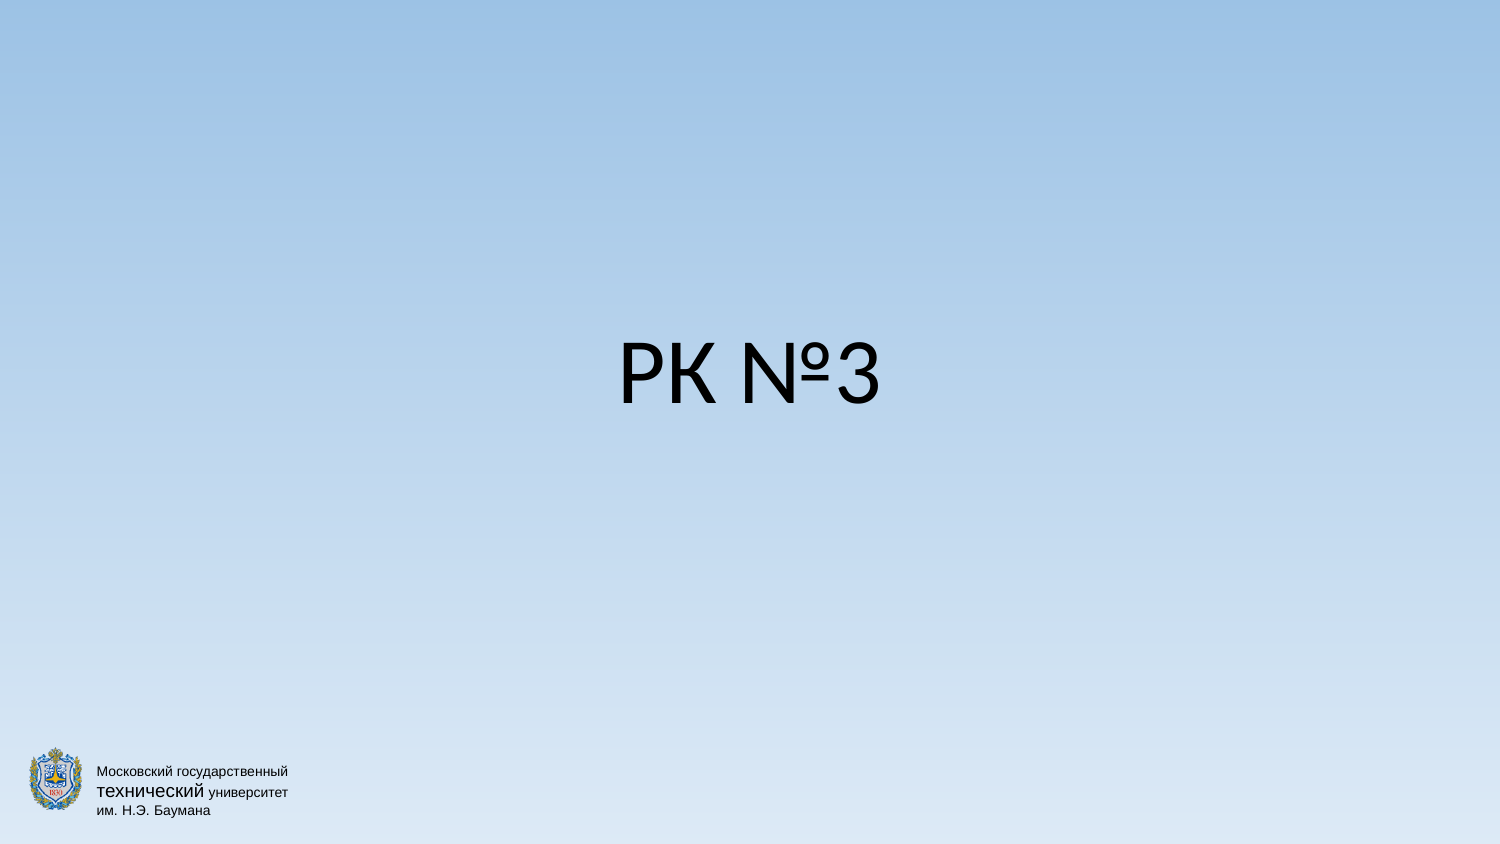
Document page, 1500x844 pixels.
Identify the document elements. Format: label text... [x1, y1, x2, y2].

title РК №3 [187, 138, 1313, 432]
picture [29, 747, 82, 810]
